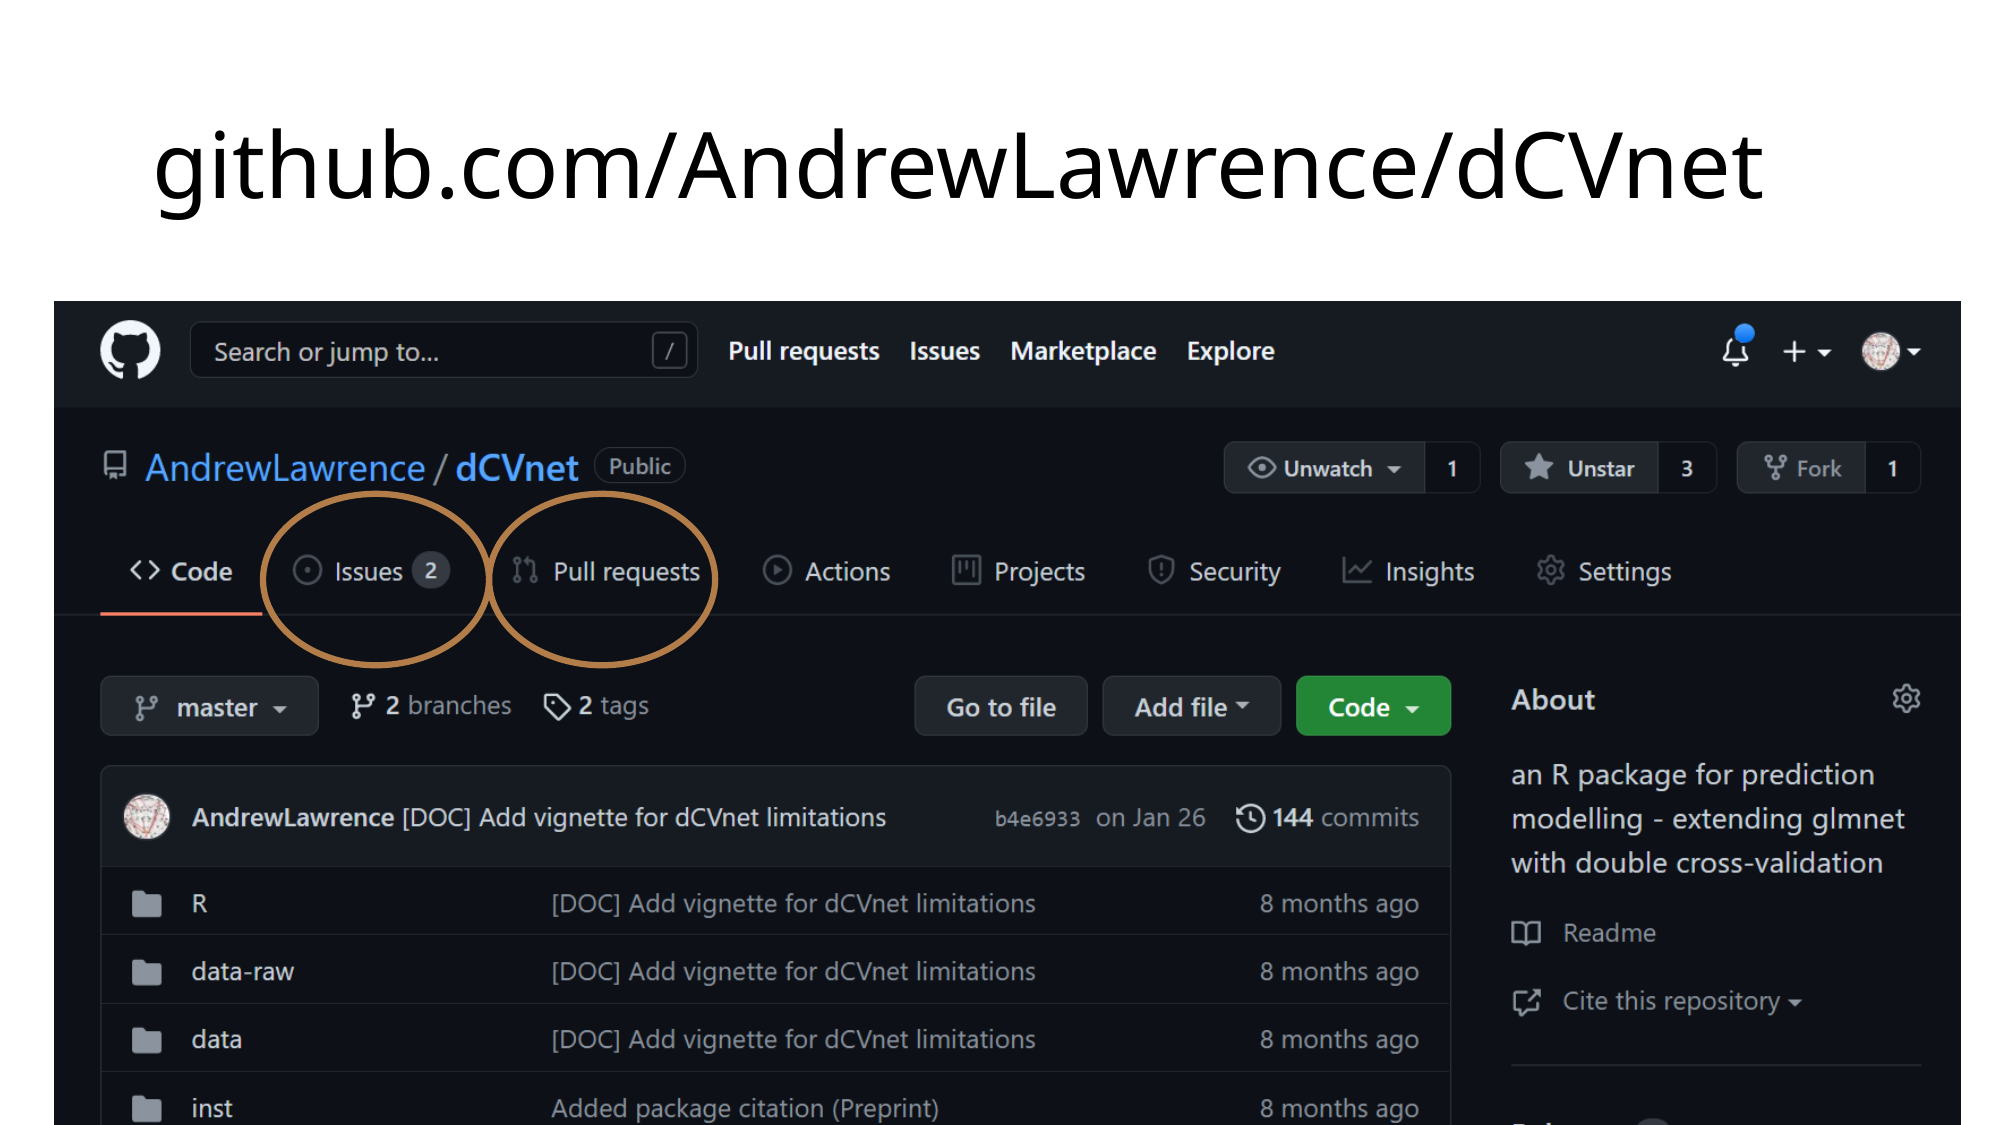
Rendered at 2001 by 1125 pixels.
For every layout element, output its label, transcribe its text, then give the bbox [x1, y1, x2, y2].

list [54, 301, 1961, 1125]
title github.com/AndrewLawrence/dCVnet [137, 59, 1863, 278]
